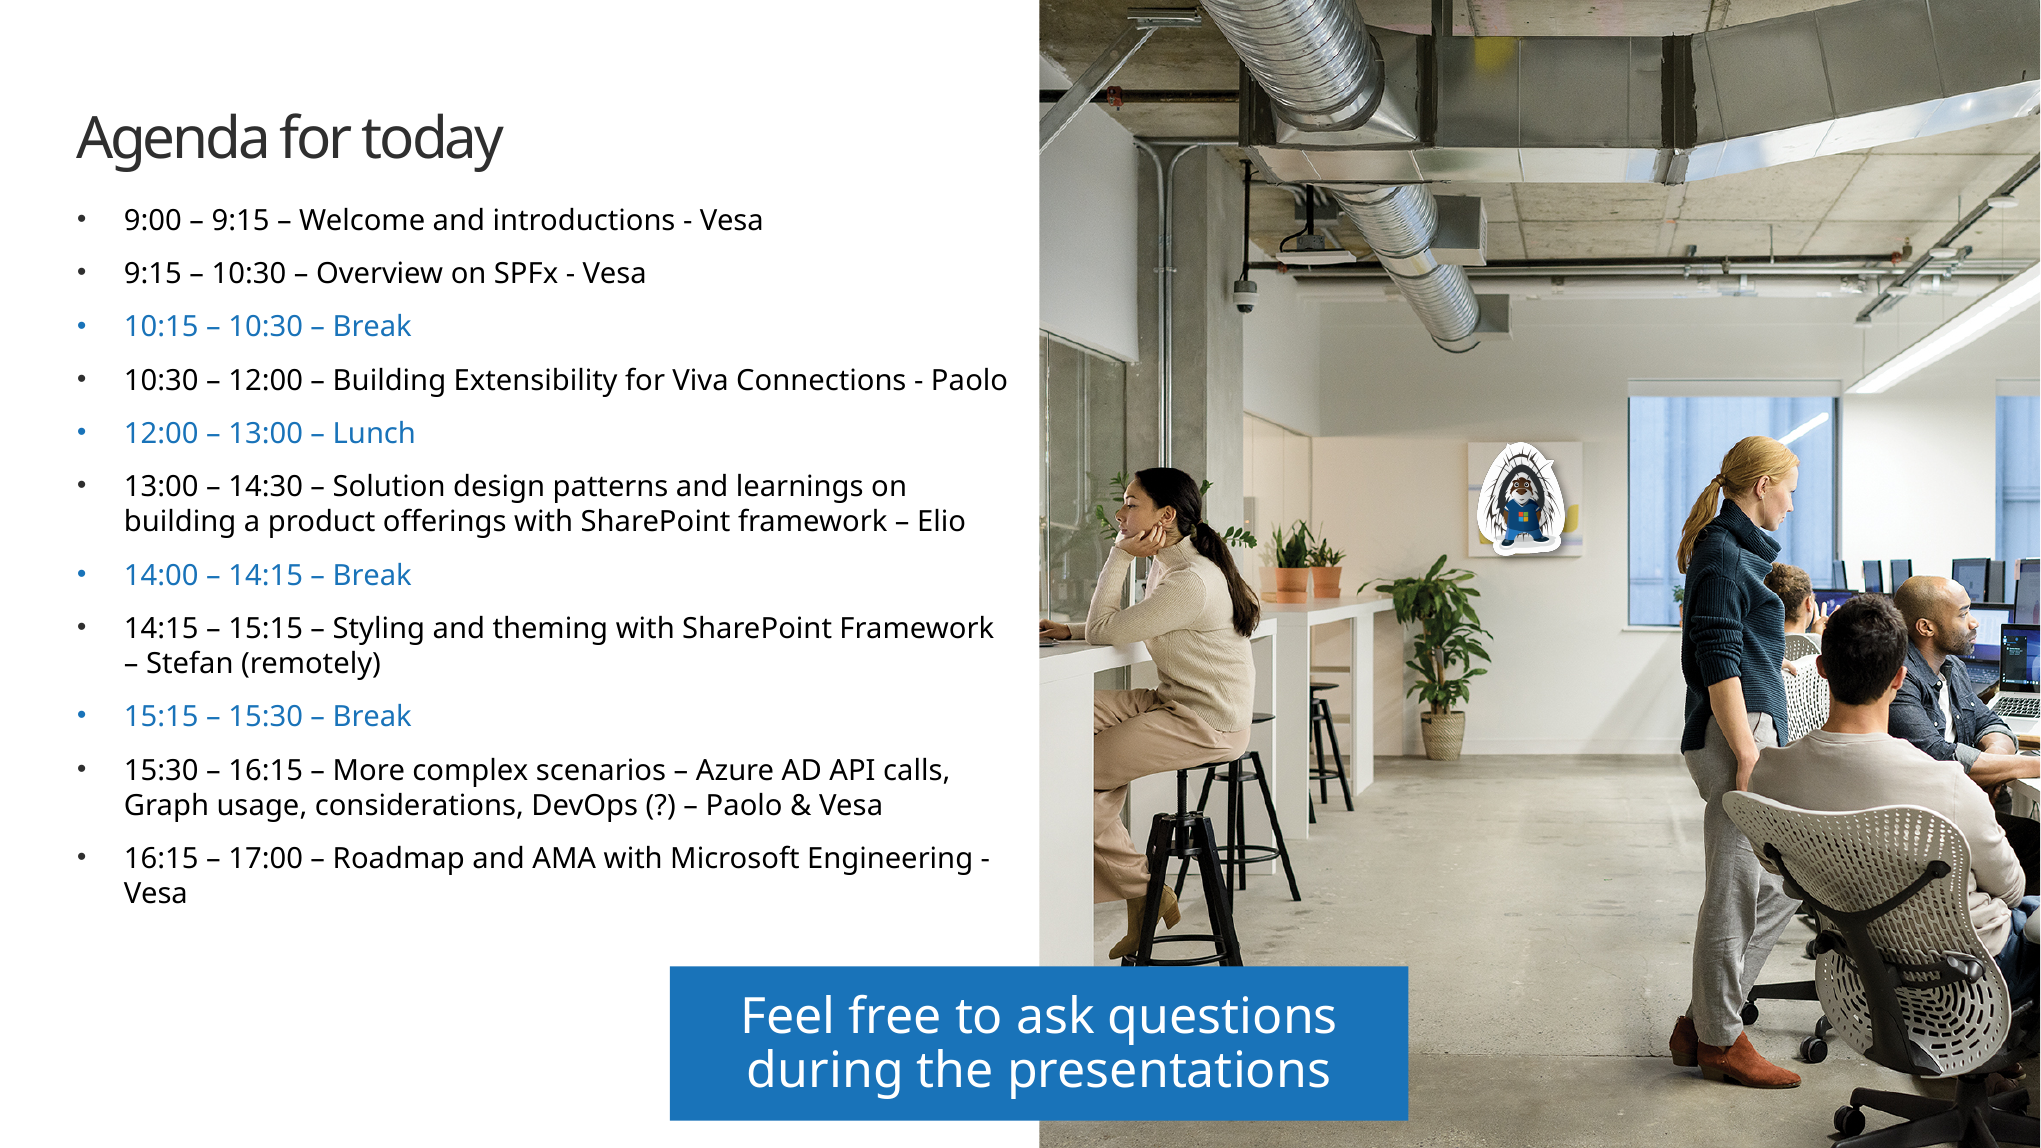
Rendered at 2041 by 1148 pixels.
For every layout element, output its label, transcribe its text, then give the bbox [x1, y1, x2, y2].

title Agenda for today [76, 103, 1039, 172]
text_box Feel free to ask questions during the presentations [669, 966, 1039, 1121]
picture [1039, 0, 2041, 1148]
list 9:00 – 9:15 – Welcome and introductions - Vesa 9:15 – 10:30 – Overview on SPFx - Vesa 10:15 – 10:30 – Break 10:30 – 12:00 – Building Extensibility for Viva Connections - Paolo 12:00 – 13:00 – Lunch 13:00 – 14:30 – Solution design patterns and learnings on building a product offerings with SharePoint framework – Elio 14:00 – 14:15 – Break 14:15 – 15:15 – Styling and theming with SharePoint Framework – Stefan (remotely) 15:15 – 15:30 – Break 15:30 – 16:15 – More complex scenarios – Azure AD API calls, Graph usage, considerations, DevOps (?) – Paolo & Vesa 16:15 – 17:00 – Roadmap and AMA with Microsoft Engineering - Vesa [53, 185, 1039, 944]
